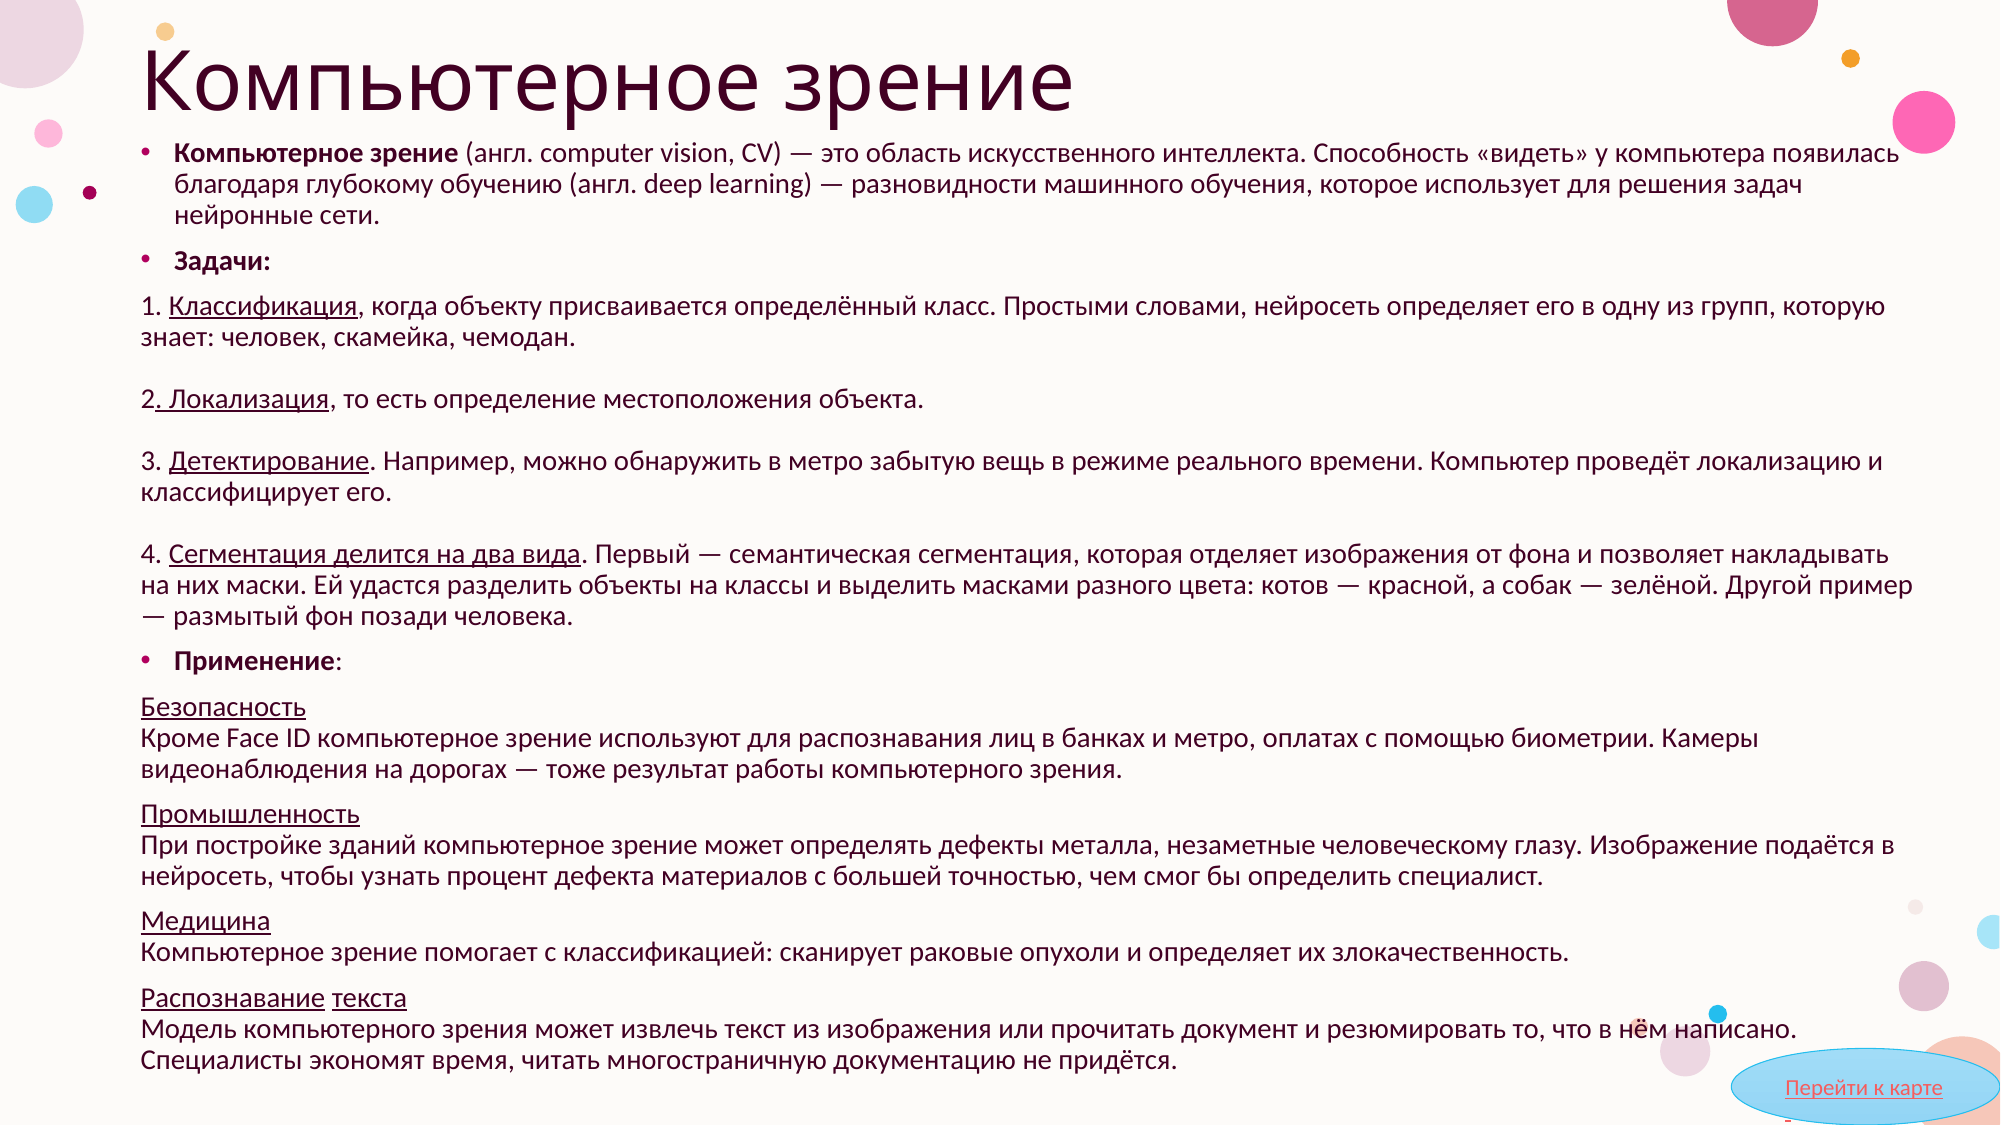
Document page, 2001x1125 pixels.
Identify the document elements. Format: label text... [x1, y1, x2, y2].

title Компьютерное зрение [125, 0, 1875, 130]
list Компьютерное зрение (англ. computer vision, CV) — это область искусственного интеллекта. Способность «видеть» у компьютера появилась благодаря глубокому обучению (англ. deep learning) — разновидности машинного обучения, которое использует для решения задач нейронные сети. Задачи: 1. Классификация, когда объекту присваивается определённый класс. Простыми словами, нейросеть определяет его в одну из групп, которую знает: человек, скамейка, чемодан. 2. Локализация, то есть определение местоположения объекта. 3. Детектирование. Например, можно обнаружить в метро забытую вещь в режиме реального времени. Компьютер проведёт локализацию и классифицирует его. 4. Сегментация делится на два вида. Первый — семантическая сегментация, которая отделяет изображения от фона и позволяет накладывать на них маски. Ей удастся разделить объекты на классы и выделить масками разного цвета: котов — красной, а собак — зелёной. Другой пример — размытый фон позади человека. Применение: Безопасность Кроме Face ID компьютерное зрение используют для распознавания лиц в банках и метро, оплатах с помощью биометрии. Камеры видеонаблюдения на дорогах — тоже результат работы компьютерного зрения. Промышленность При постройке зданий компьютерное зрение может определять дефекты металла, незаметные человеческому глазу. Изображение подаётся в нейросеть, чтобы узнать процент дефекта материалов с большей точностью, чем смог бы определить специалист. Медицина Компьютерное зрение помогает с классификацией: сканирует раковые опухоли и определяет их злокачественность. Распознавание текста Модель компьютерного зрения может извлечь текст из изображения или прочитать документ и резюмировать то, что в нём написано. Специалисты экономят время, читать многостраничную документацию не придётся. [125, 130, 1938, 1090]
text_box Перейти к карте [1730, 1047, 2000, 1125]
